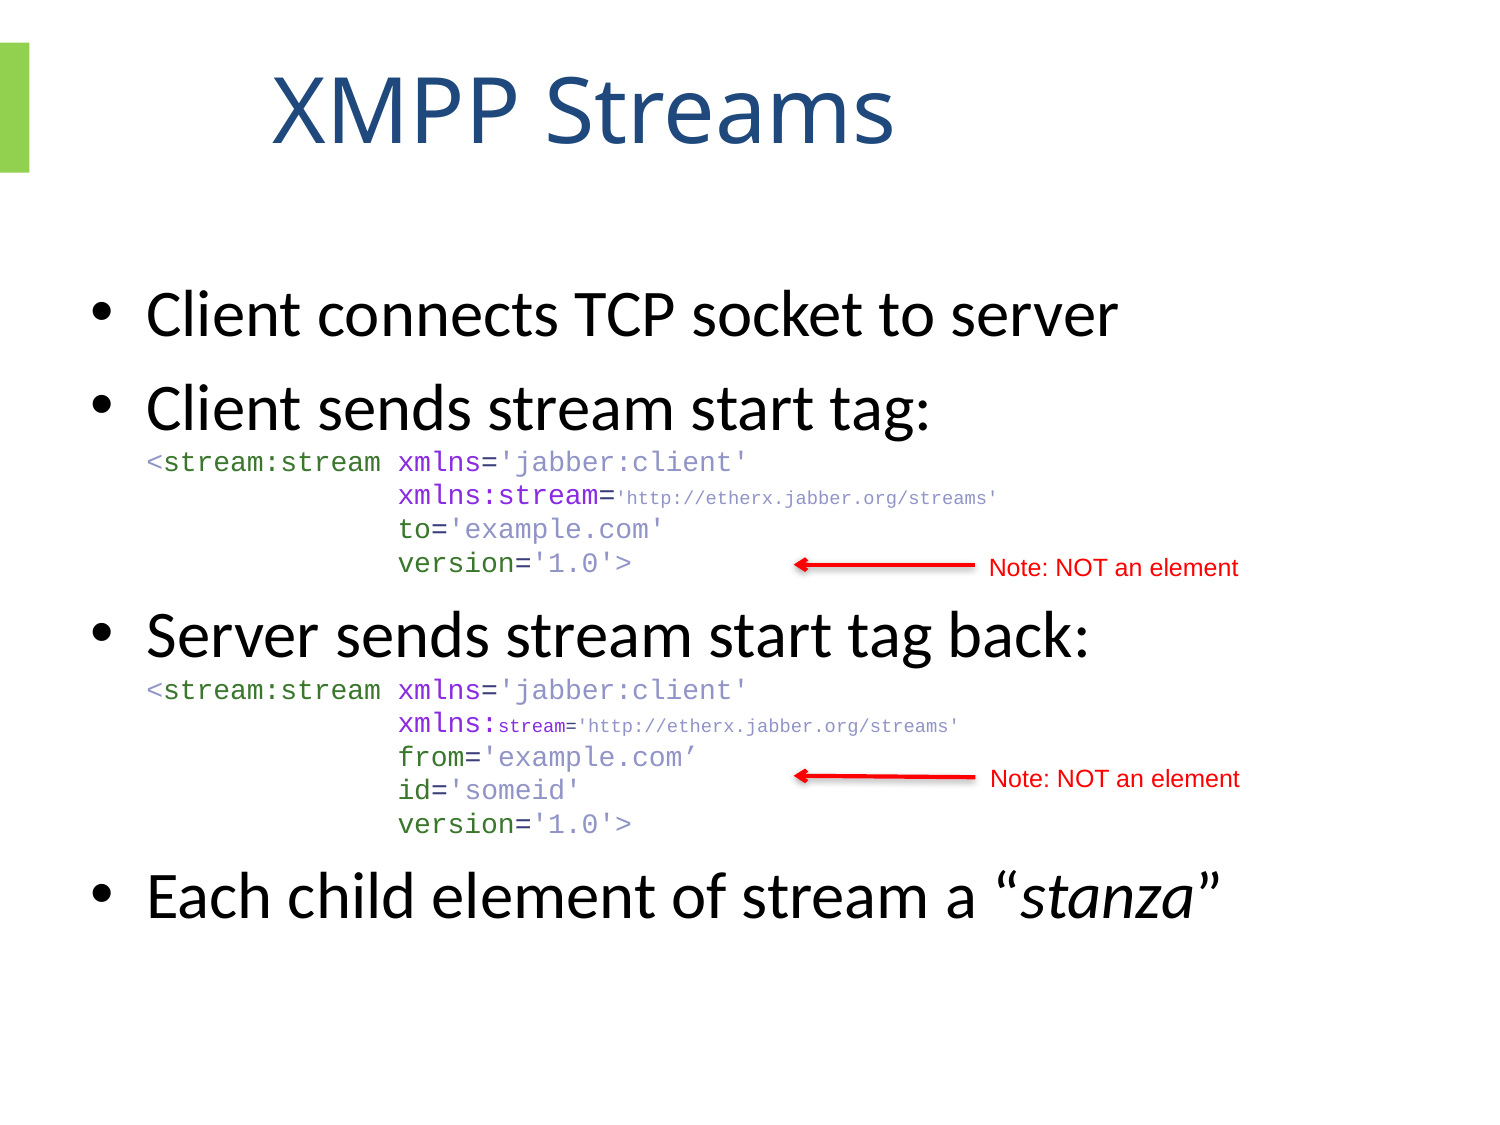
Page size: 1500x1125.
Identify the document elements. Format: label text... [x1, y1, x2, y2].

text_box Note: NOT an element [974, 543, 1255, 589]
title XMPP Streams [53, 42, 1117, 171]
text_box Note: NOT an element [975, 754, 1256, 800]
list Client connects TCP socket to server Client sends stream start tag: <stream:stream xmlns='jabber:client' xmlns:stream='http://etherx.jabber.org/streams' to='example.com' version='1.0'> Server sends stream start tag back: <stream:stream xmlns='jabber:client' xmlns:stream='http://etherx.jabber.org/streams' from='example.com’ id='someid' version='1.0'> Each child element of stream a “stanza” [75, 262, 1425, 1005]
